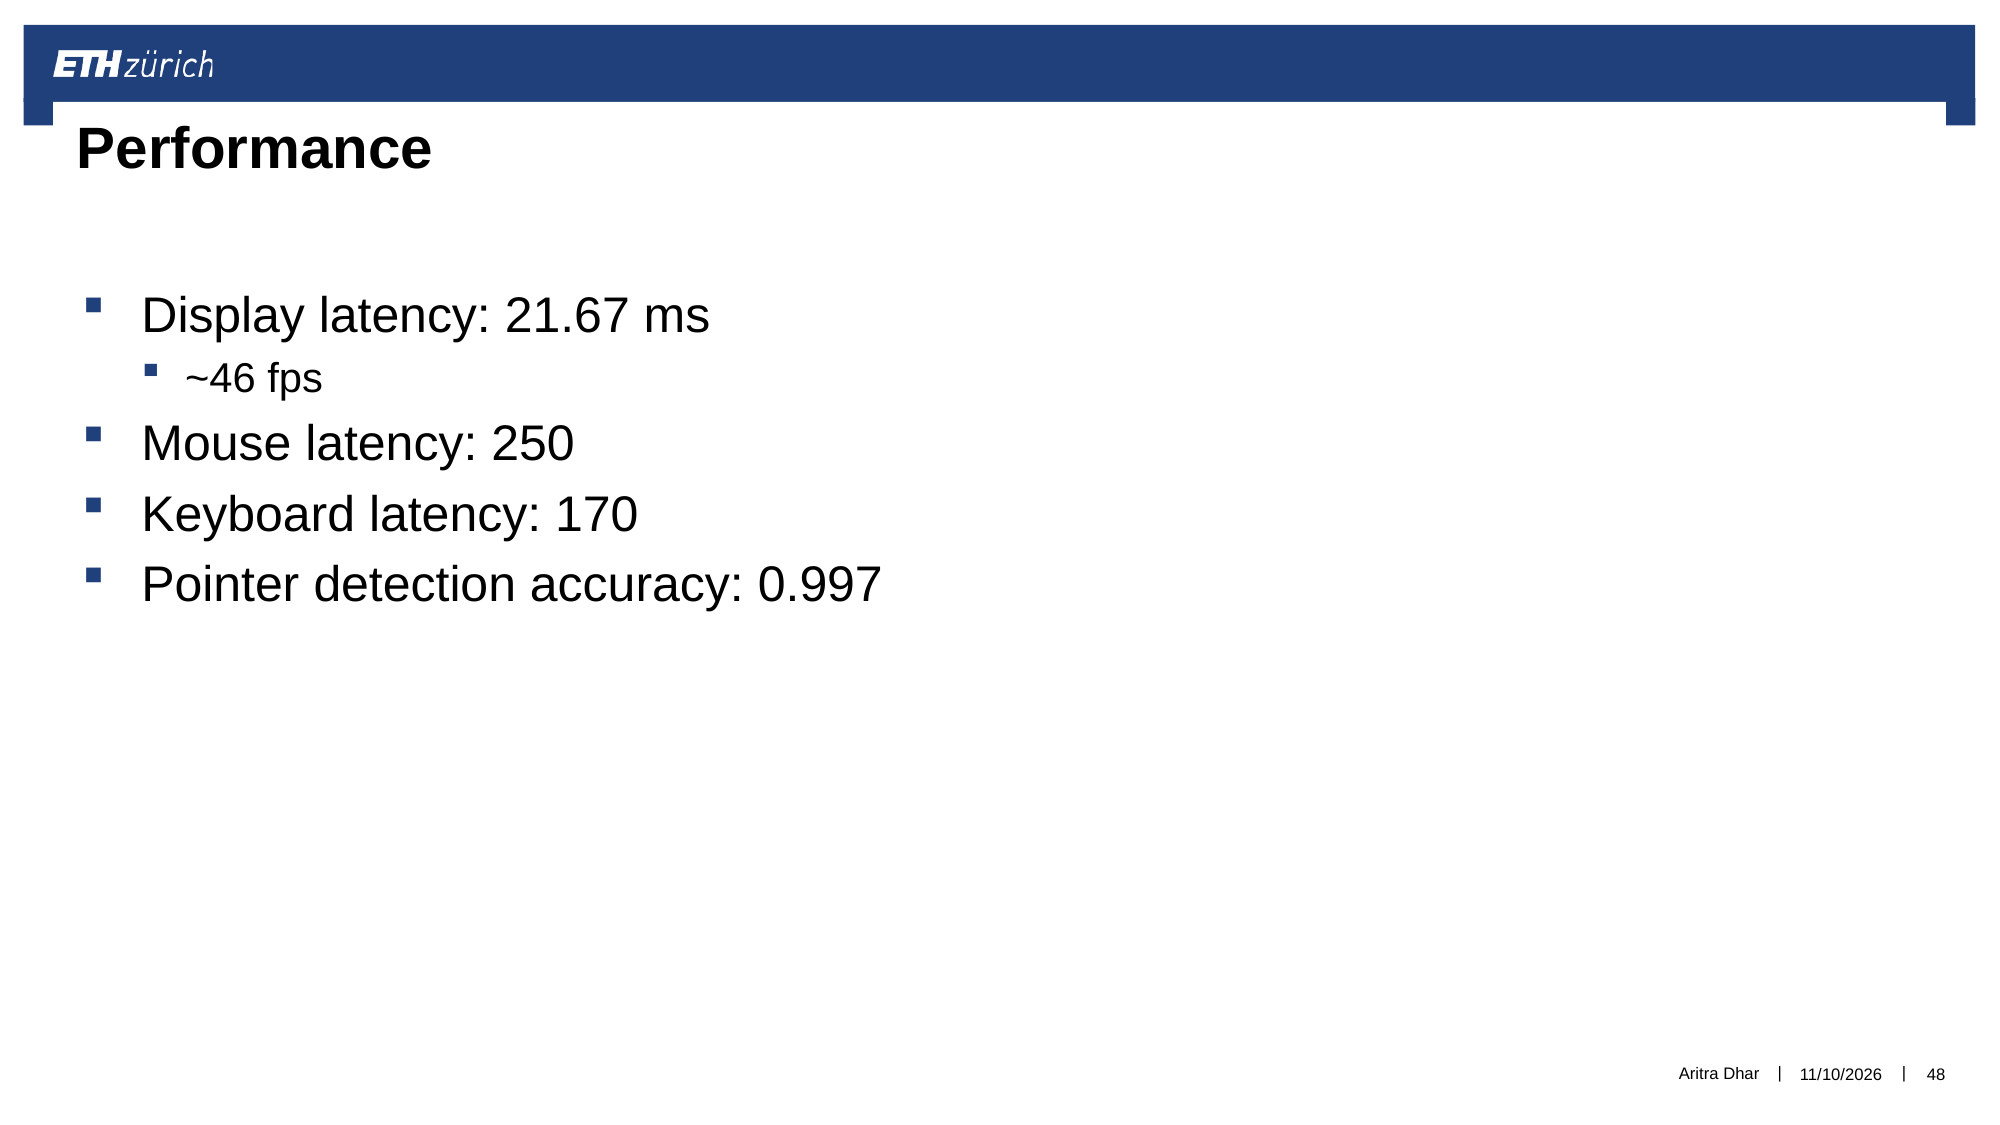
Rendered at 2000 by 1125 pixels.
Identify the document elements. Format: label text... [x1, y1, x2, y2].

footer Aritra Dhar [999, 1034, 1760, 1111]
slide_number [1790, 1034, 1892, 1112]
title Performance [53, 101, 1946, 262]
slide_number 48 [1906, 1034, 1966, 1112]
